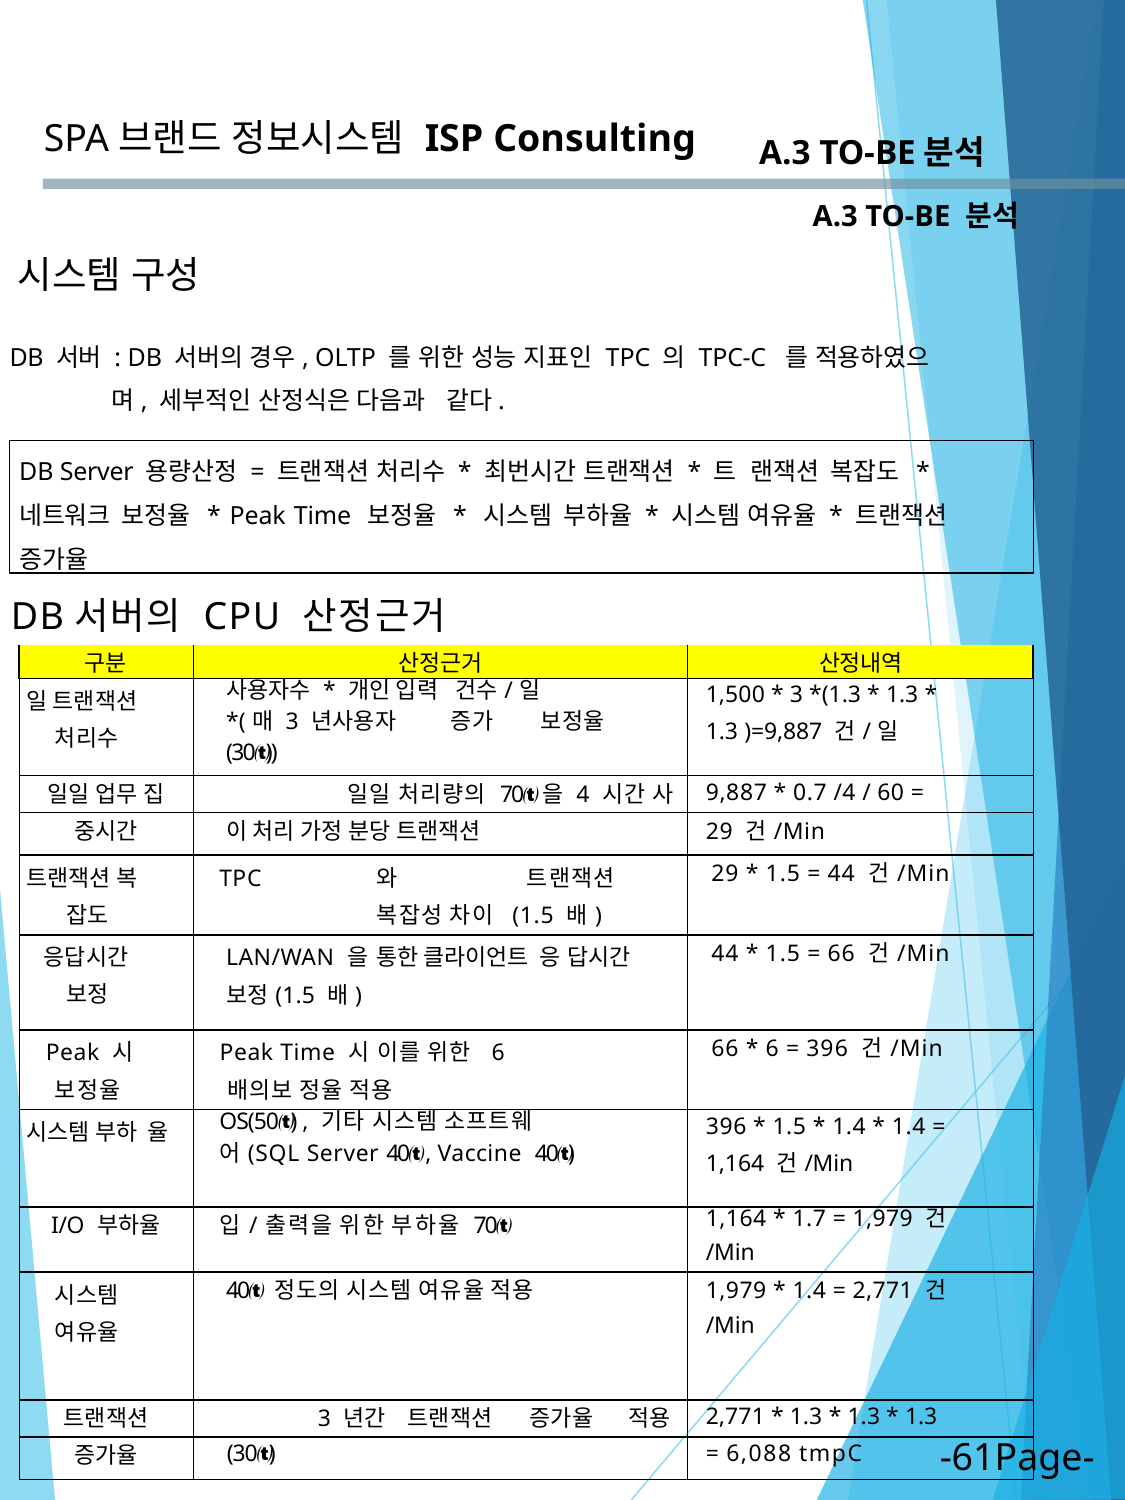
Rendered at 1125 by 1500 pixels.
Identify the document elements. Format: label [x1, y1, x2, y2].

table_cell [688, 679, 1033, 775]
table_cell [688, 776, 1033, 812]
text_box [29, 106, 712, 167]
table_header [194, 645, 687, 678]
table_cell [194, 813, 687, 854]
table_cell [20, 813, 193, 854]
table_cell [688, 1438, 924, 1479]
text_box [0, 584, 462, 645]
table_cell [688, 813, 1033, 854]
table_cell [194, 936, 687, 1029]
table_cell [194, 1273, 687, 1399]
table_cell [194, 1401, 687, 1436]
table_cell [20, 1273, 193, 1399]
text_box [744, 123, 1000, 179]
text_box [3, 243, 529, 304]
table_cell [20, 776, 193, 812]
table_cell [20, 856, 193, 934]
table_cell [20, 1031, 193, 1109]
table_cell [194, 1031, 687, 1109]
table_cell [20, 1438, 193, 1479]
table_cell [194, 1208, 687, 1271]
text_box [798, 189, 1034, 275]
table_cell [688, 1401, 1033, 1436]
table_cell [688, 1031, 1033, 1109]
table_cell [194, 1438, 687, 1479]
table_cell [20, 936, 193, 1029]
table_header [20, 645, 193, 678]
table_cell [688, 936, 1033, 1029]
text_box [9, 440, 1034, 574]
table_cell [20, 1401, 193, 1436]
table_cell [20, 1110, 193, 1206]
table_header [688, 645, 1032, 678]
table_cell [688, 1208, 1033, 1271]
table_cell [194, 679, 687, 775]
table_cell [194, 856, 687, 934]
table_cell [688, 1273, 1033, 1399]
table_cell [194, 776, 687, 812]
text_box [924, 1425, 1110, 1485]
table_cell [688, 1110, 1033, 1206]
table_cell [20, 679, 193, 775]
table_cell [688, 856, 1033, 934]
table_cell [194, 1110, 687, 1206]
table_cell [20, 1208, 193, 1271]
text_box [7, 328, 1034, 415]
